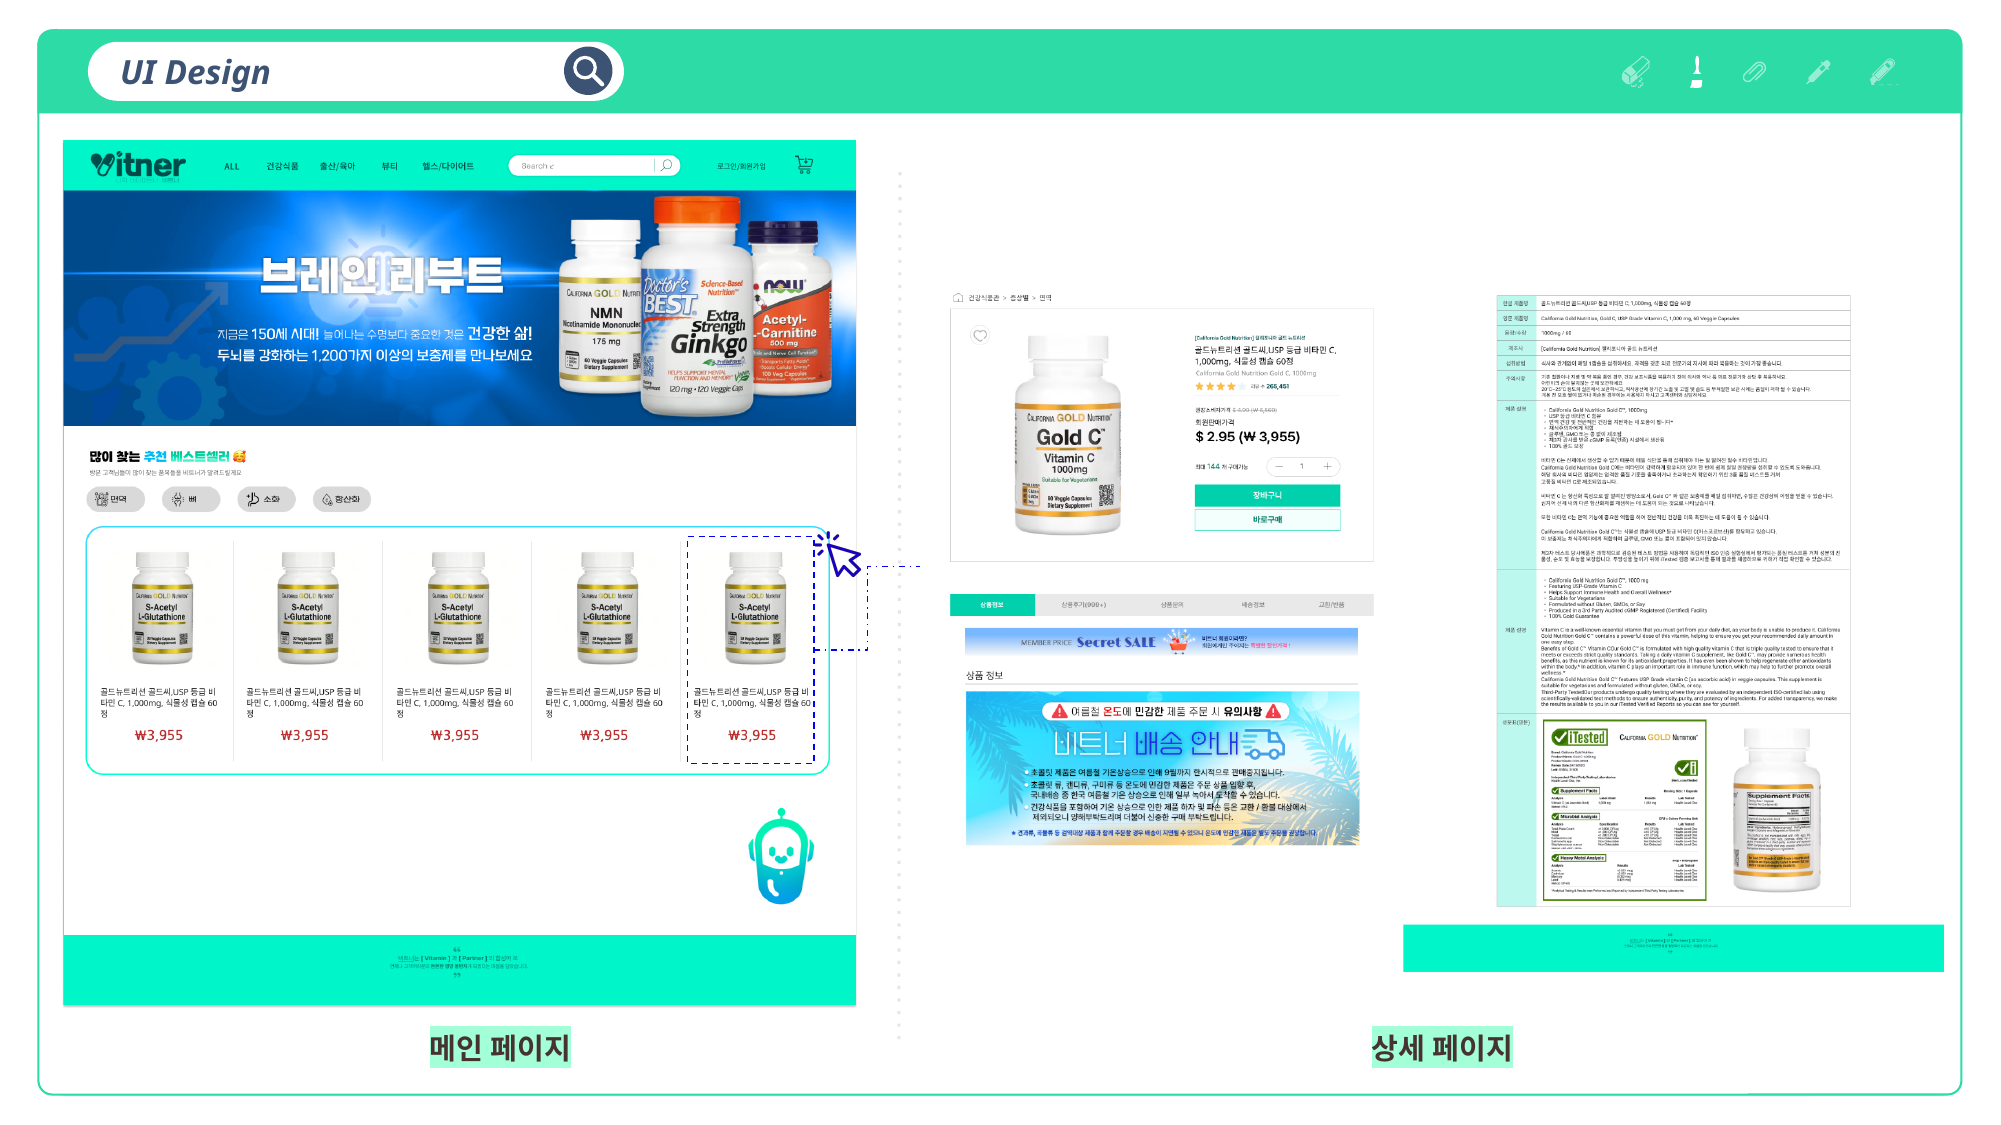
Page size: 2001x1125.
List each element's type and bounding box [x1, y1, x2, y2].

picture [1403, 290, 1945, 972]
text_box [813, 566, 921, 651]
picture [61, 140, 863, 1010]
text_box [38, 30, 1962, 1095]
picture [920, 284, 1396, 848]
